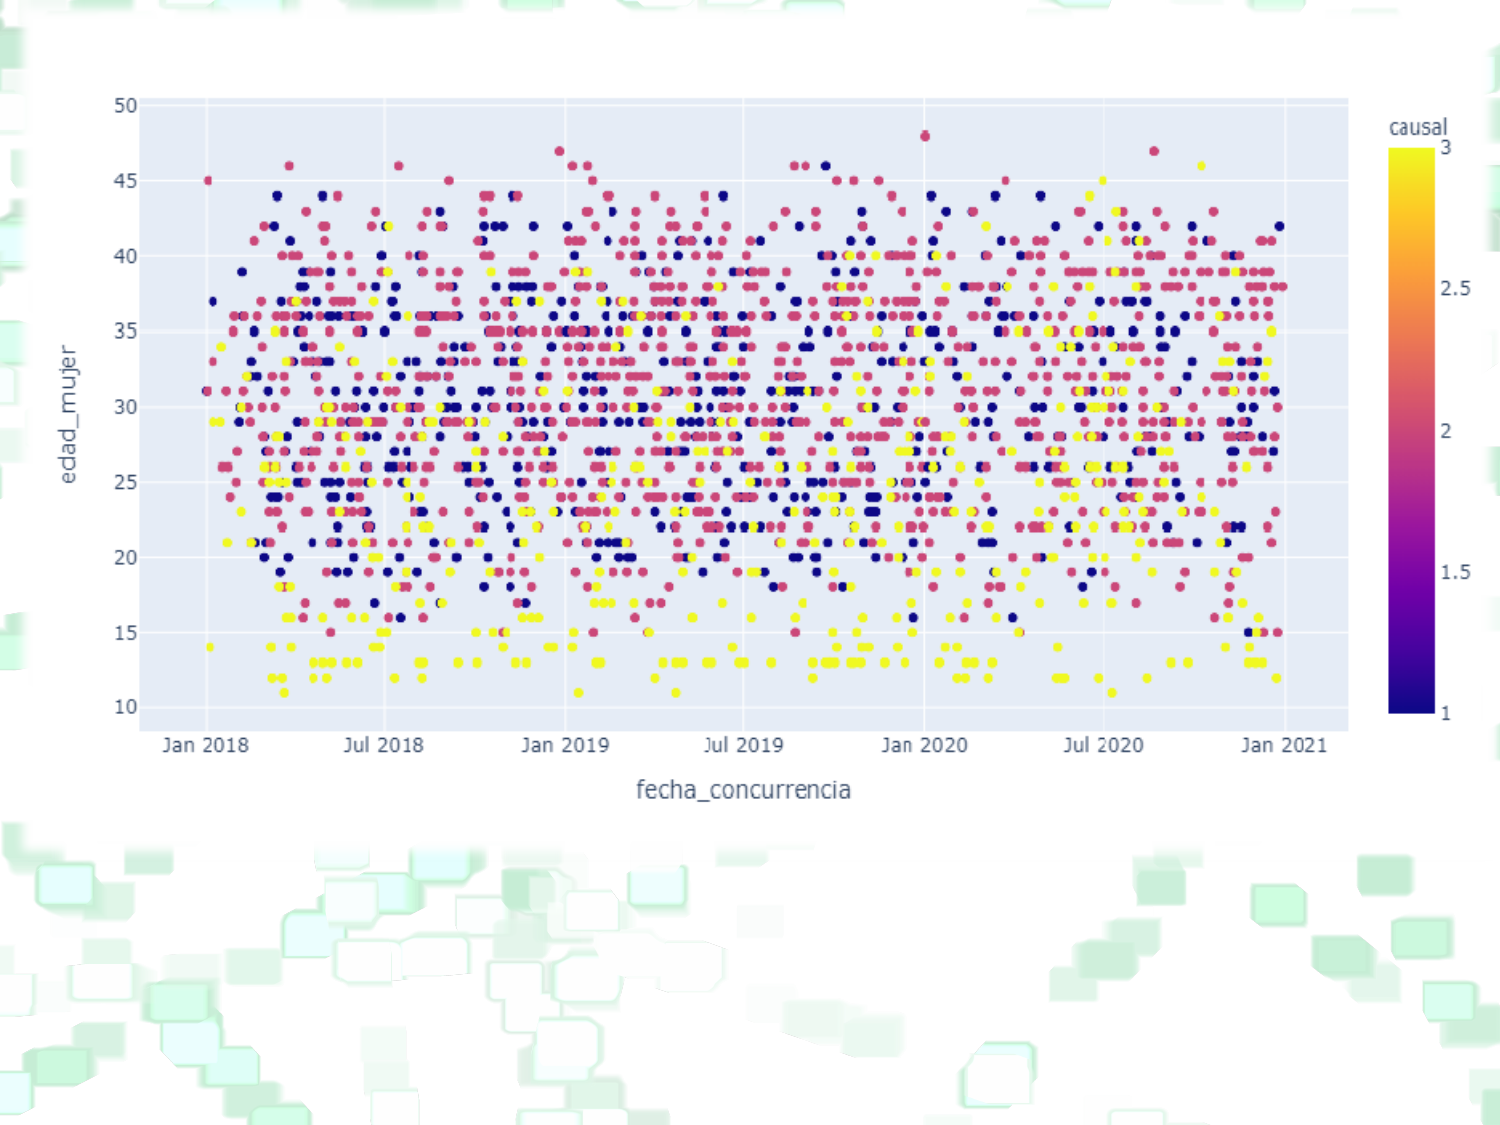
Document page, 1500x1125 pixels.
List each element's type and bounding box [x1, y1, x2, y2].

picture [13, 0, 1500, 863]
